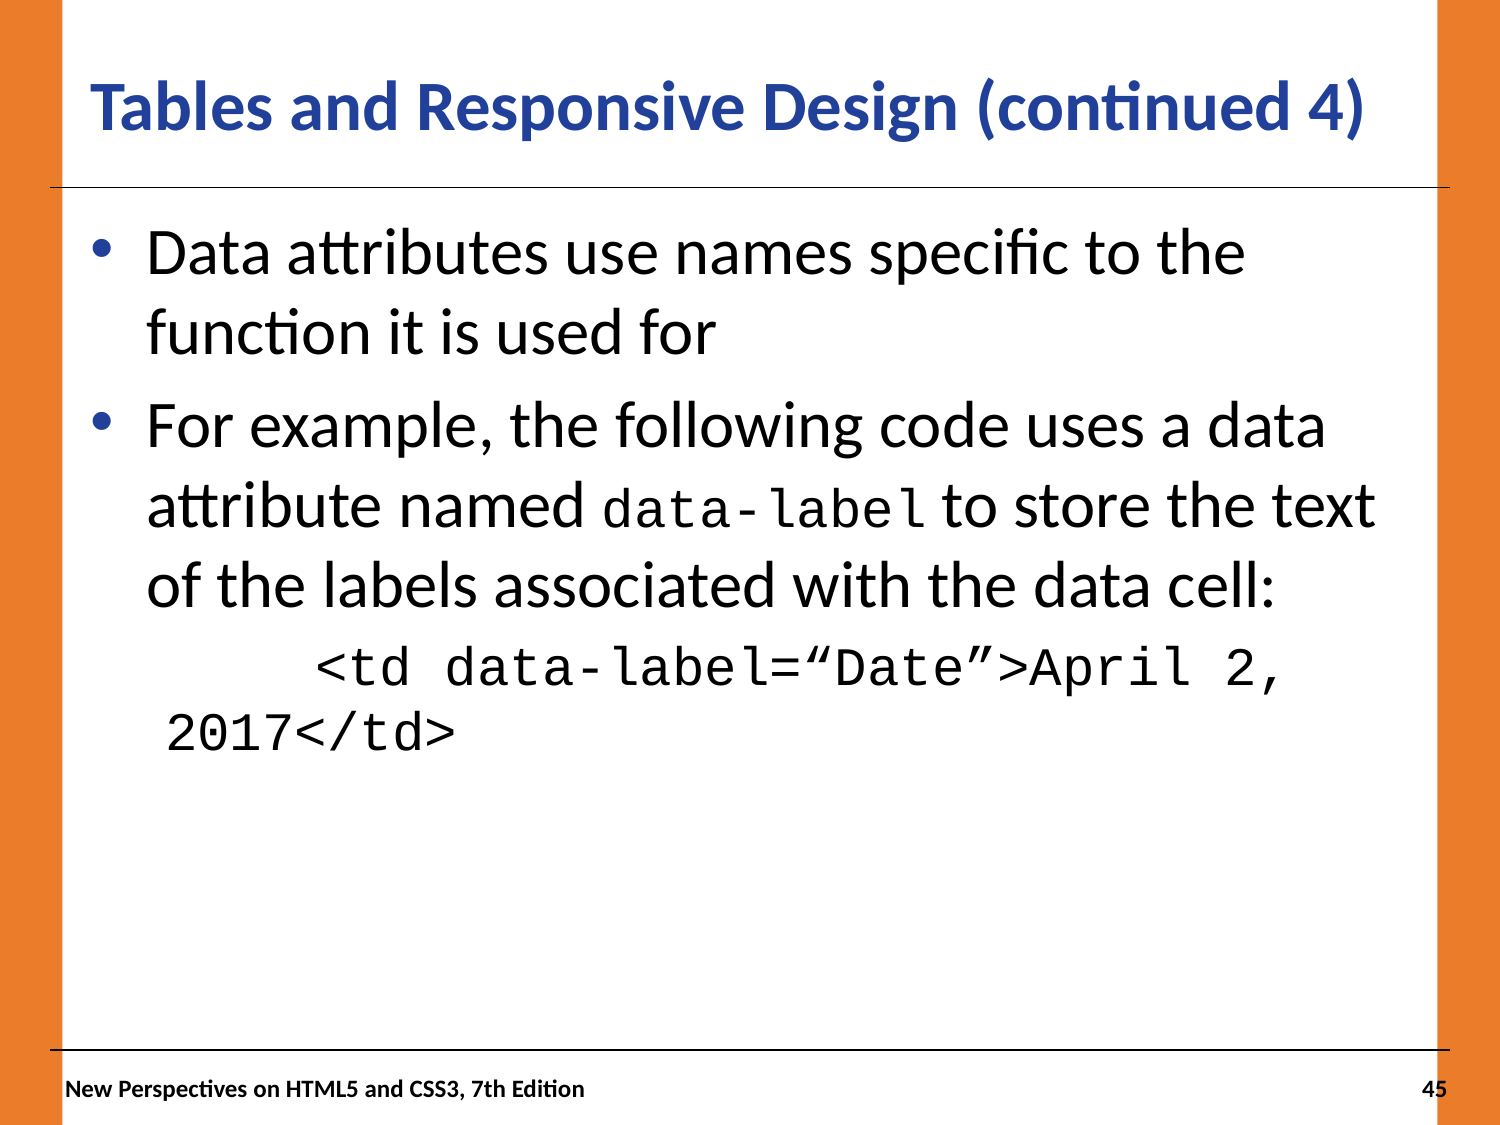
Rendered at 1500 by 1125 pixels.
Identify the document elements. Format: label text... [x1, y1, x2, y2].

footer New Perspectives on HTML5 and CSS3, 7th Edition [50, 1050, 1400, 1125]
title Tables and Responsive Design (continued 4) [74, 24, 1438, 181]
slide_number 45 [1400, 1050, 1463, 1125]
list Data attributes use names specific to the function it is used for For example, the following code uses a data attribute named data-label to store the text of the labels associated with the data cell: <td data-label=“Date”>April 2, 2017</td> [74, 199, 1426, 1006]
